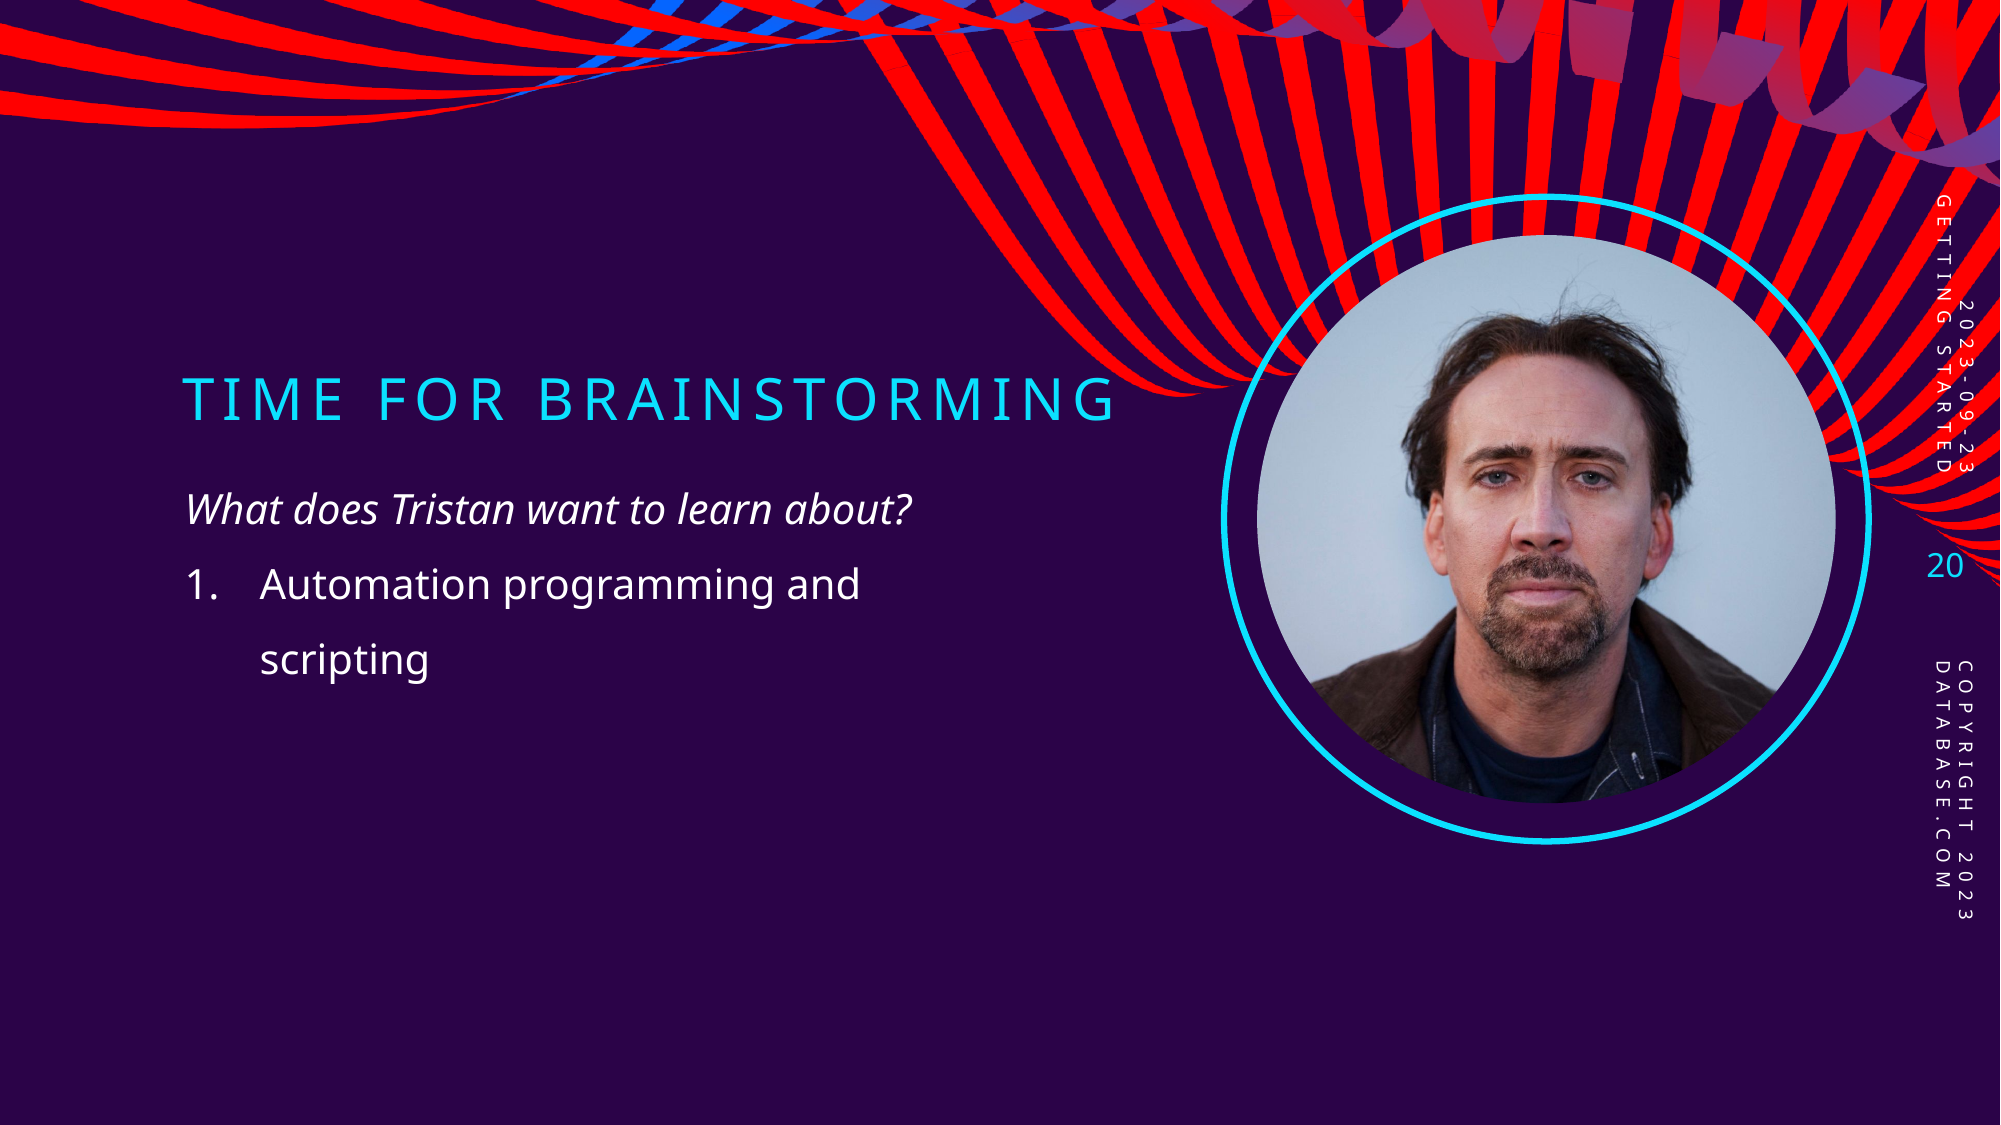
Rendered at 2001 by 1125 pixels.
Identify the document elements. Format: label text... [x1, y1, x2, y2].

title Time FOR BRAINSTORMING [167, 362, 1144, 451]
slide_number COPYRIGHT 2023 DATABASE.COM [1925, 645, 1986, 1080]
slide_number 20 [1889, 519, 1980, 615]
picture [0, 0, 2000, 1125]
footer 2023-09-23 Getting started [1926, 33, 1987, 489]
list What does Tristan want to learn about? Automation programming and scripting [169, 450, 1041, 922]
